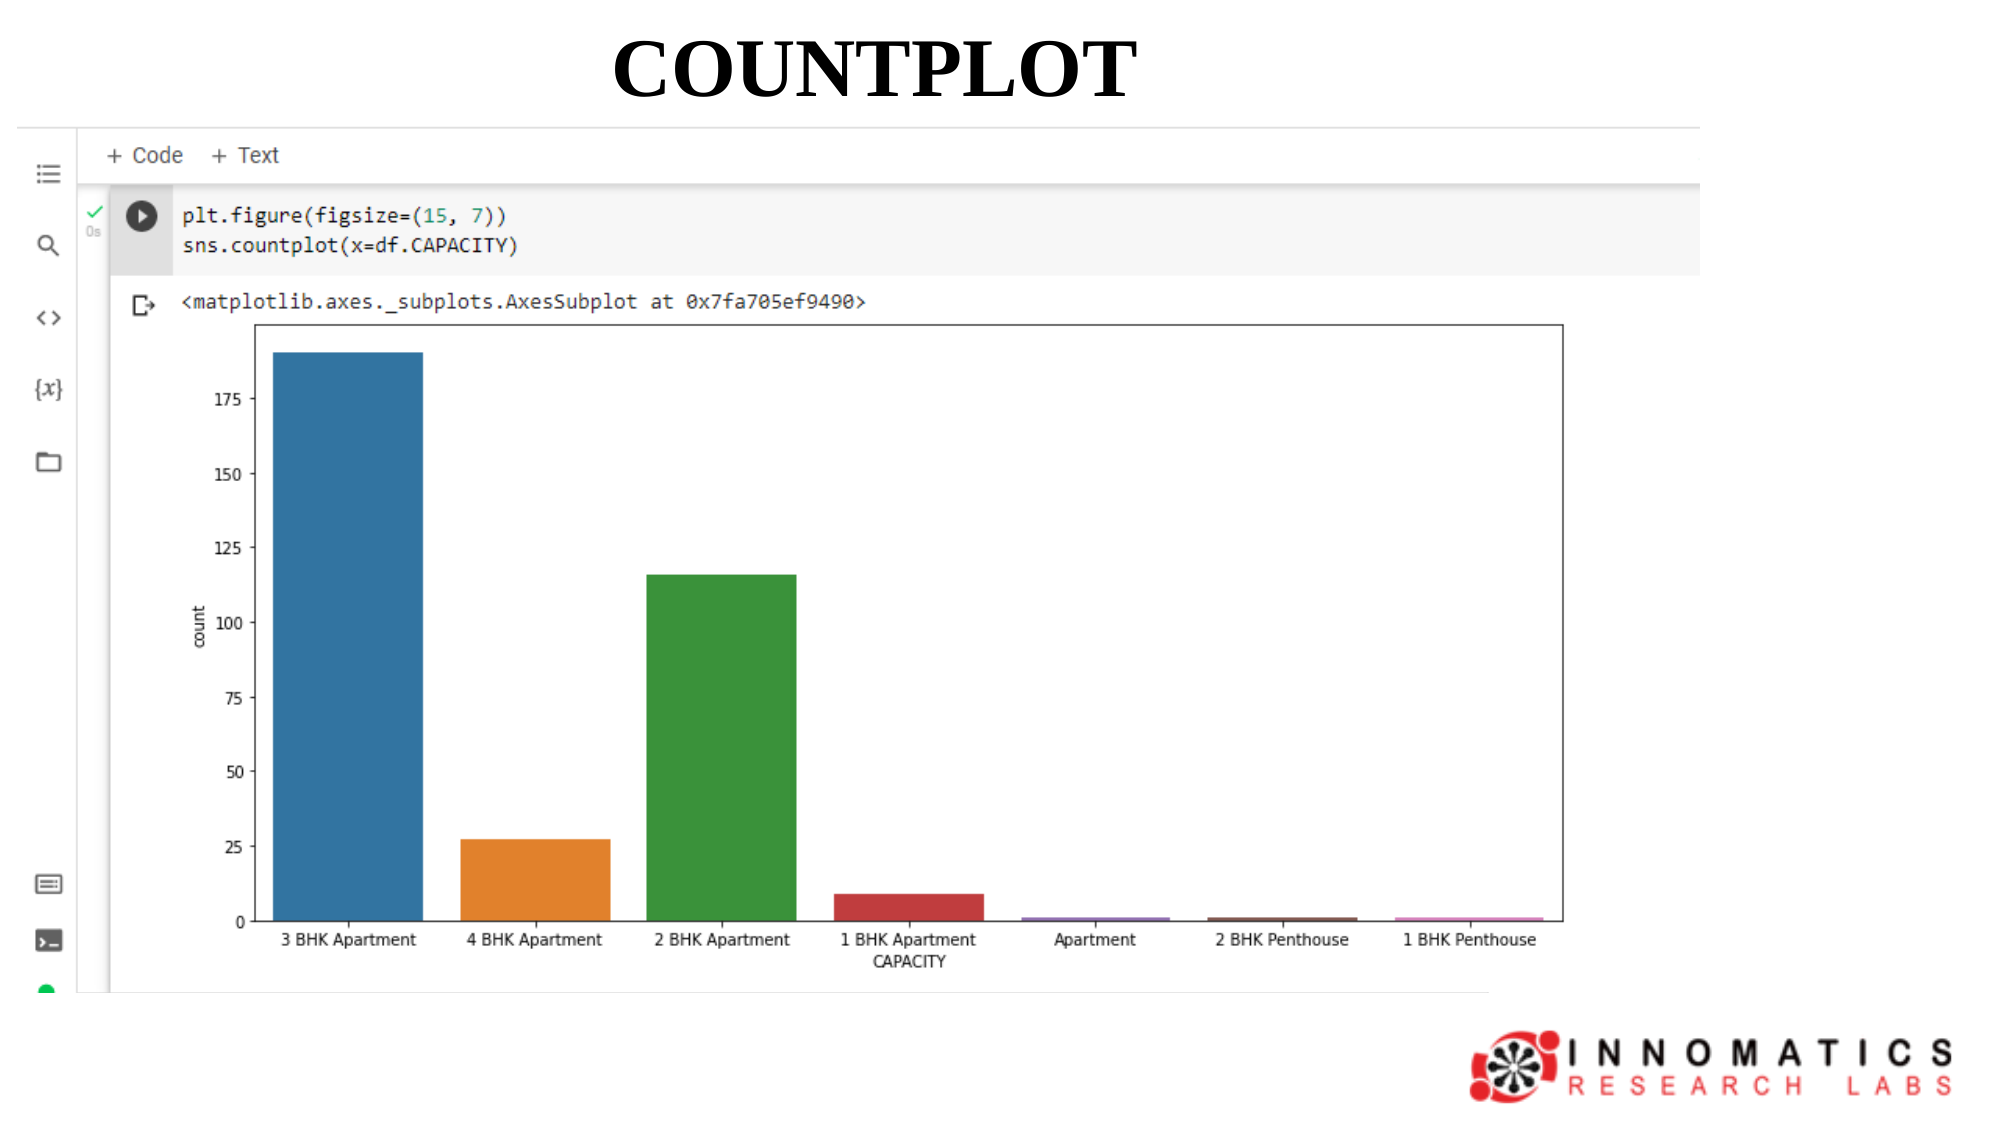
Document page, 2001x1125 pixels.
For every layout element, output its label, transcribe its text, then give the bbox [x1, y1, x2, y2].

text_box COUNTPLOT [596, 5, 1637, 121]
picture [17, 121, 1700, 993]
picture [1445, 1014, 1975, 1125]
